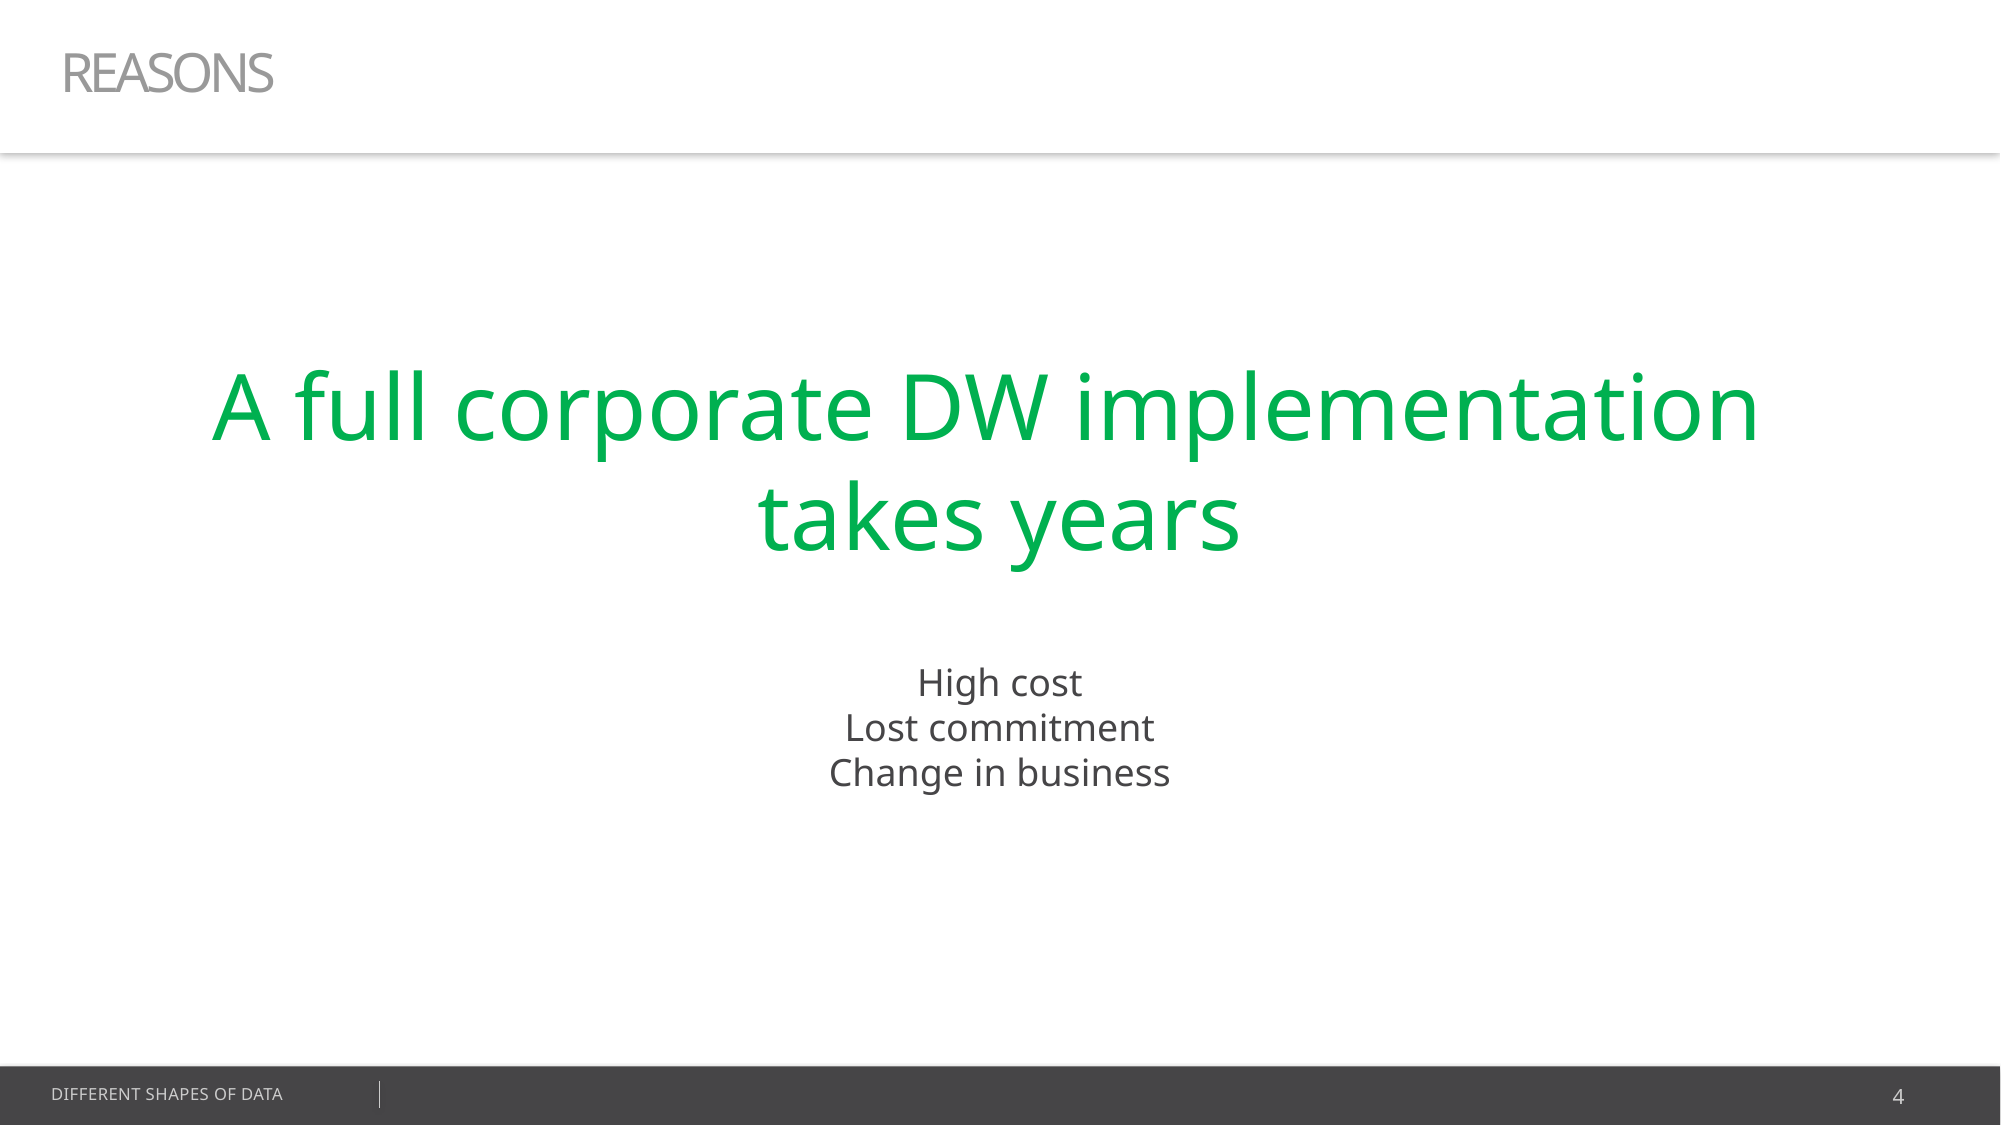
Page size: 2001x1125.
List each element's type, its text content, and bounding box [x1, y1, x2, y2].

list REASONS [0, 0, 2000, 153]
text_box A full corporate DW implementation takes years High cost Lost commitment Change in business [197, 341, 1803, 801]
